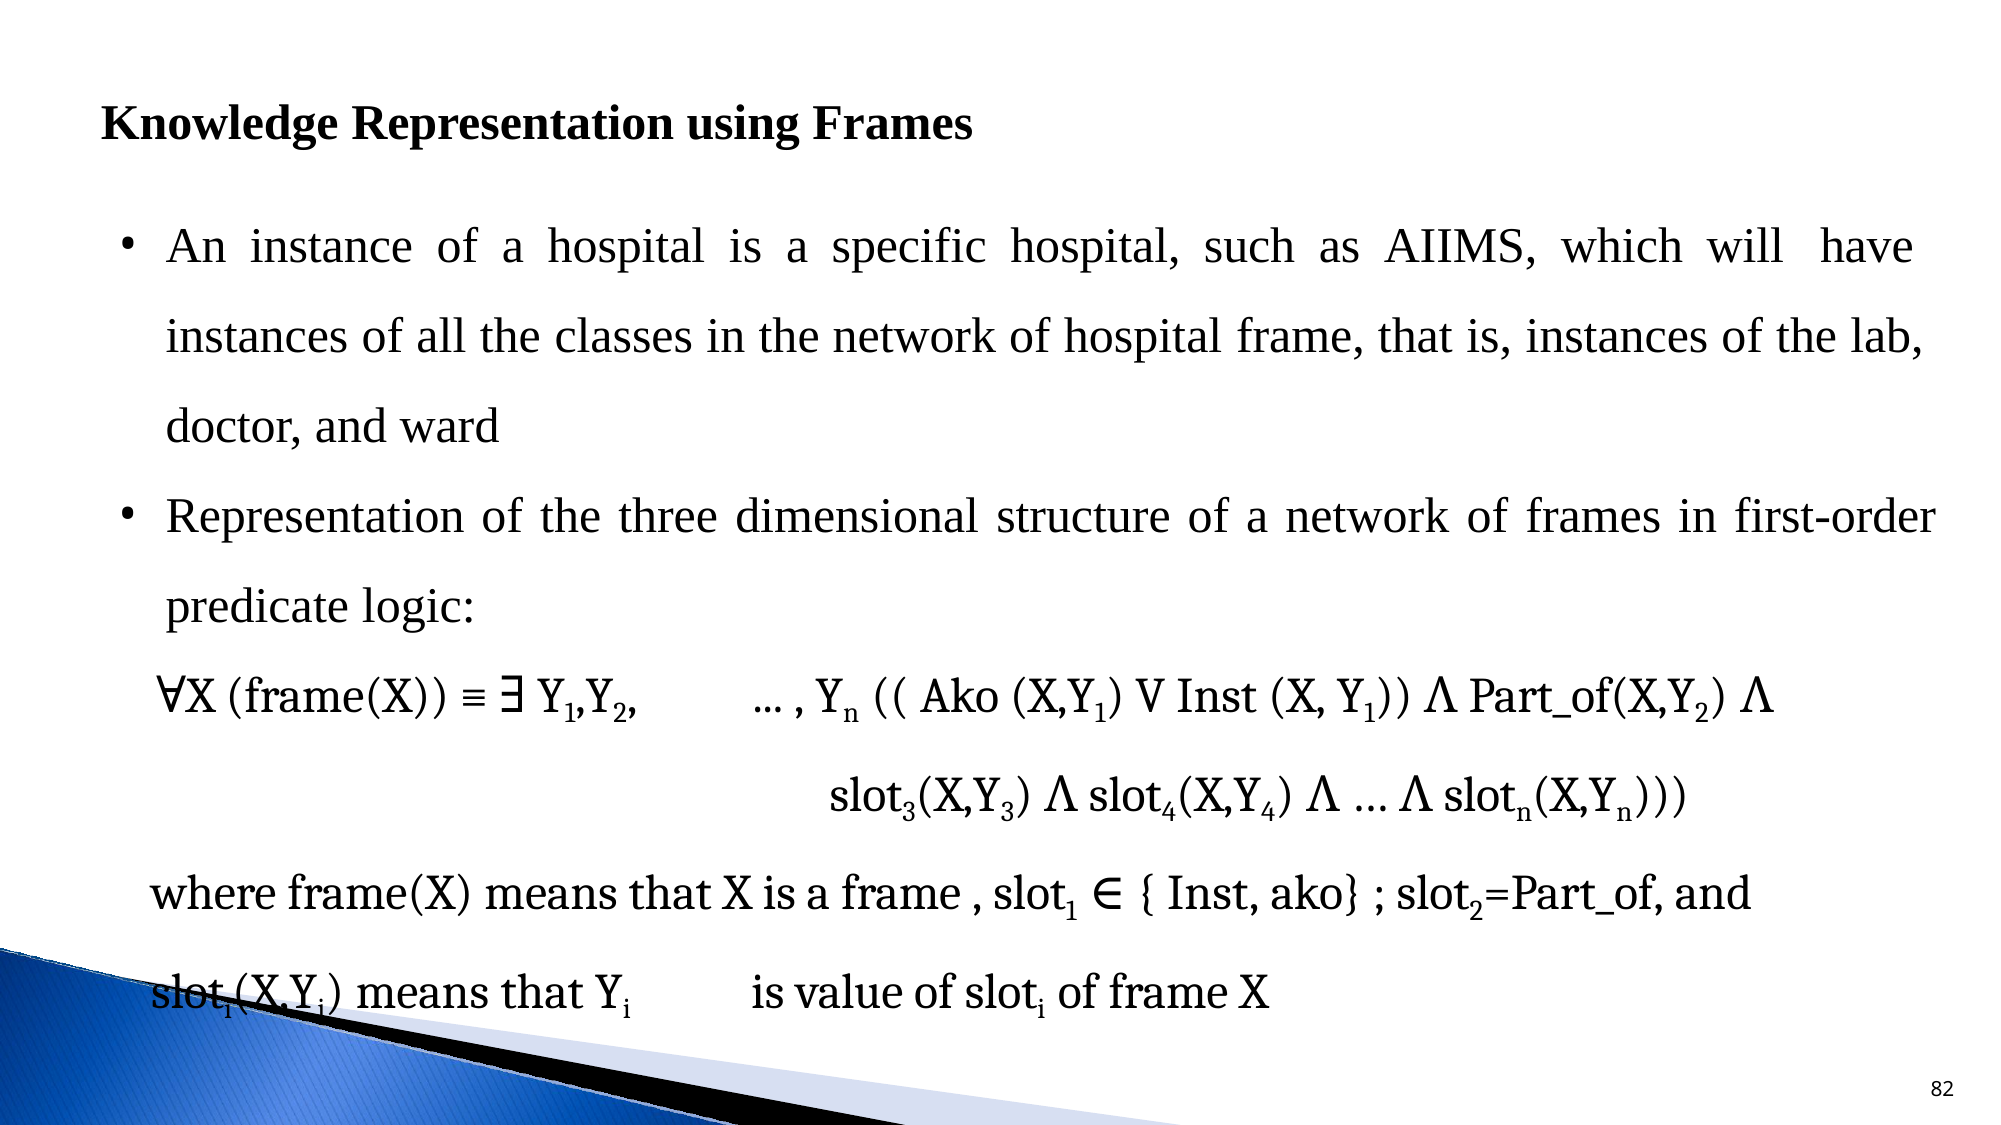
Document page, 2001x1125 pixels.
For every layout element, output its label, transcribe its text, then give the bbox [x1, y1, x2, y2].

text_box Knowledge Representation using Frames An instance of a hospital is a specific hospital, such as AIIMS, which will have instances of all the classes in the network of hospital frame, that is, instances of the lab, doctor, and ward Representation of the three dimensional structure of a network of frames in first-order predicate logic: ∀X (frame(X)) ≡ ∃ Y1,Y2, ... , Yn (( Ako (X,Y1) V Inst (X, Y1)) Ʌ Part_of(X,Y2) Ʌ slot3(X,Y3) Ʌ slot4(X,Y4) Ʌ … Ʌ slotn(X,Yn))) where frame(X) means that X is a frame , slot1 ∈ { Inst, ako} ; slot2=Part_of, and sloti(X,Yi) means that Yi is value of sloti of frame X [96, 87, 1944, 1025]
picture [0, 948, 743, 1125]
text_box 82 [1924, 1071, 1963, 1104]
